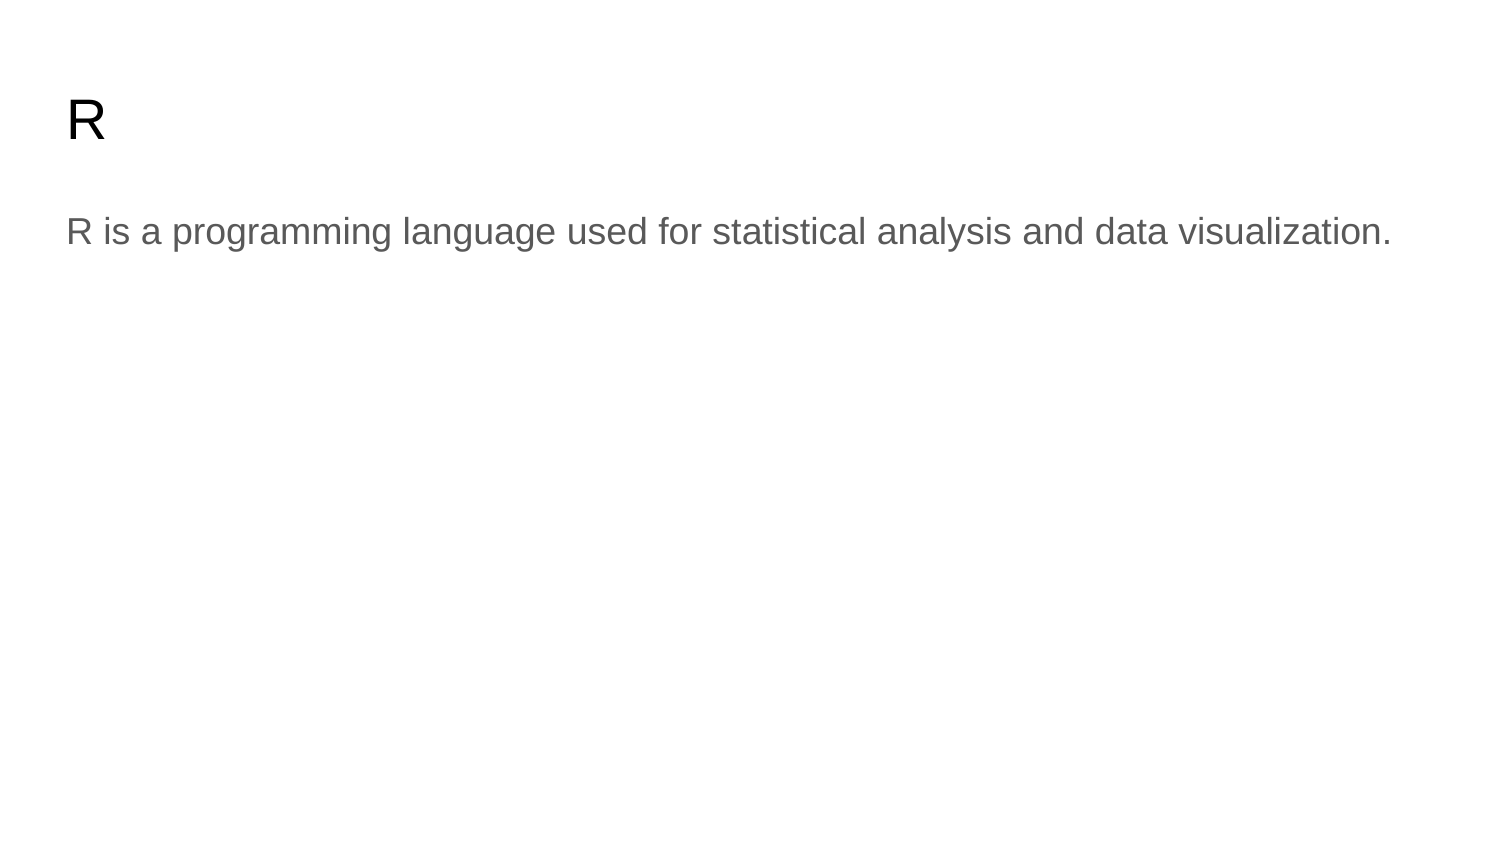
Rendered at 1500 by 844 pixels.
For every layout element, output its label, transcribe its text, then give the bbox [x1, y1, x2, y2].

list R is a programming language used for statistical analysis and data visualization. [51, 189, 1449, 750]
title R [51, 72, 1449, 167]
